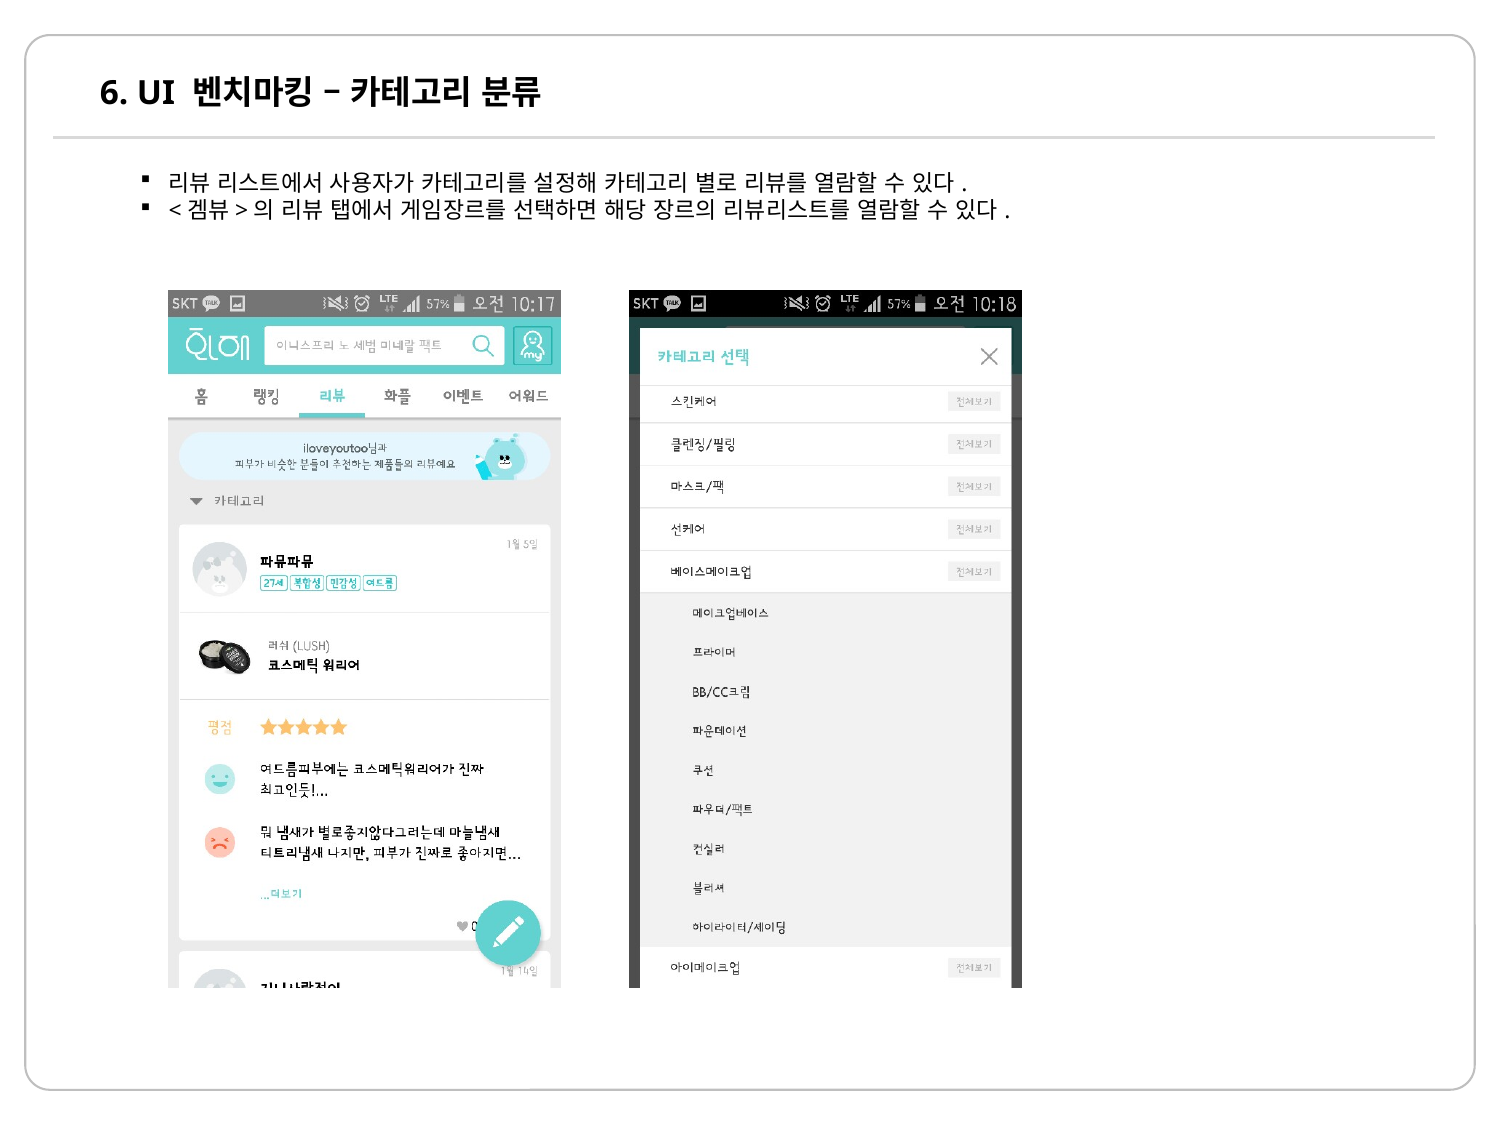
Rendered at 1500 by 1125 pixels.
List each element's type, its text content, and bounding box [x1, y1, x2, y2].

text_box 리뷰 리스트에서 사용자가 카테고리를 설정해 카테고리 별로 리뷰를 열람할 수 있다. <겜뷰>의 리뷰 탭에서 게임장르를 선택하면 해당 장르의 리뷰리스트를 열람할 수 있다. [125, 160, 1390, 231]
title 6. UI 벤치마킹 – 카테고리 분류 [84, 26, 1416, 156]
picture [168, 290, 562, 989]
picture [629, 290, 1022, 989]
